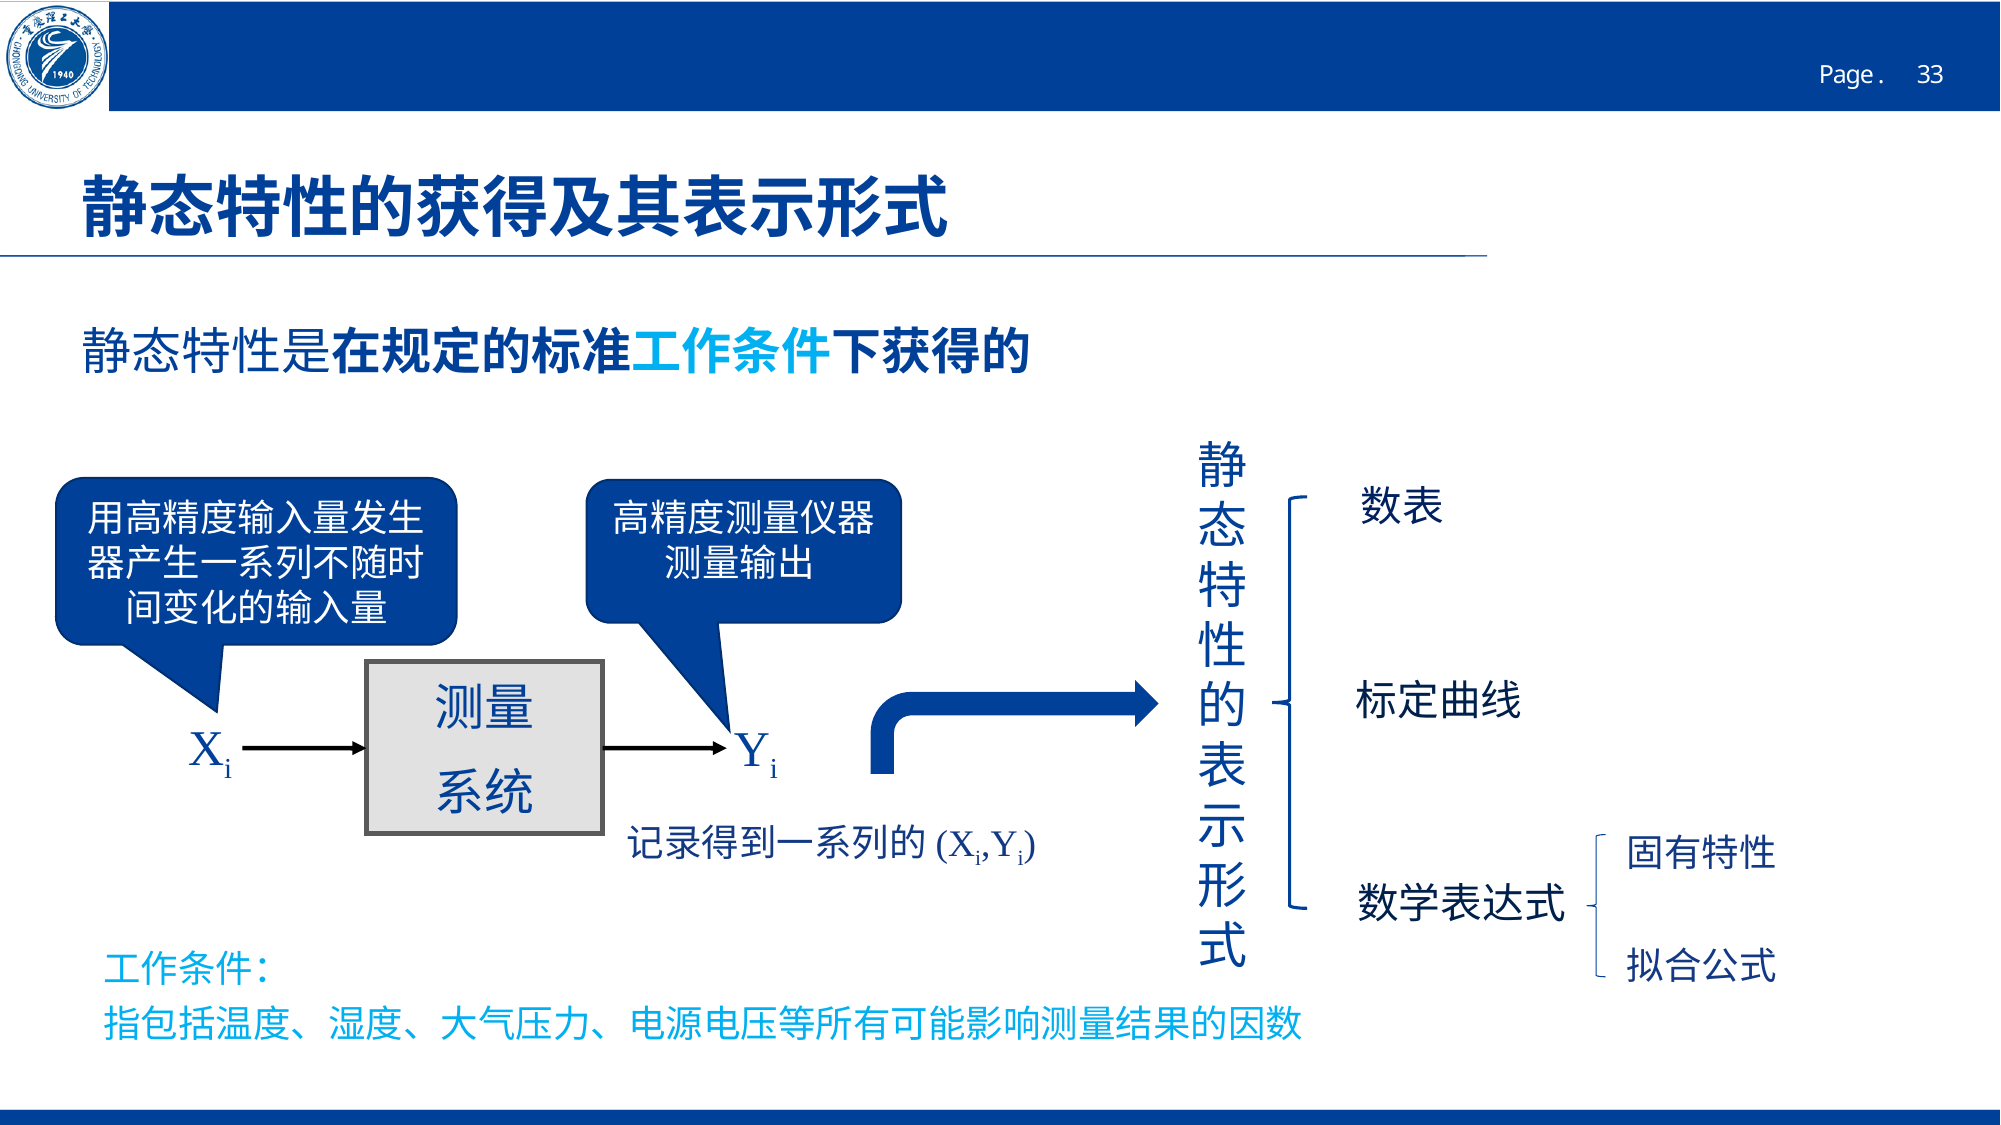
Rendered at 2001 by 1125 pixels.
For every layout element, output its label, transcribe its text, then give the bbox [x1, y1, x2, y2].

text_box 测量 系统 [366, 661, 603, 834]
text_box 用高精度输入量发生器产生一系列不随时间变化的输入量 [54, 476, 458, 714]
text_box 静态特性的表示形式 [1183, 426, 1247, 933]
text_box 工作条件： 指包括温度、湿度、大气压力、电源电压等所有可能影响测量结果的因数 [88, 933, 1327, 1052]
text_box [688, 29, 1400, 133]
text_box 标定曲线 [1340, 666, 1585, 731]
text_box Xi [153, 708, 267, 792]
text_box 记录得到一系列的(Xi,Yi) [611, 811, 1059, 878]
text_box [869, 677, 1161, 775]
text_box 拟合公式 [1611, 934, 1820, 995]
text_box [1272, 496, 1308, 909]
text_box 静态特性是在规定的标准工作条件下获得的 [66, 306, 1215, 381]
text_box 数学表达式 [1342, 869, 1595, 935]
text_box 高精度测量仪器测量输出 [585, 478, 903, 734]
picture [0, 2, 109, 112]
text_box Yi [716, 708, 795, 792]
text_box 数表 [1345, 472, 1592, 538]
text_box [1586, 834, 1606, 978]
text_box [267, 741, 367, 755]
text_box 数学表达式 [1606, 869, 1612, 935]
text_box 固有特性 [1611, 821, 1820, 882]
title 静态特性的获得及其表示形式 [66, 162, 1899, 258]
